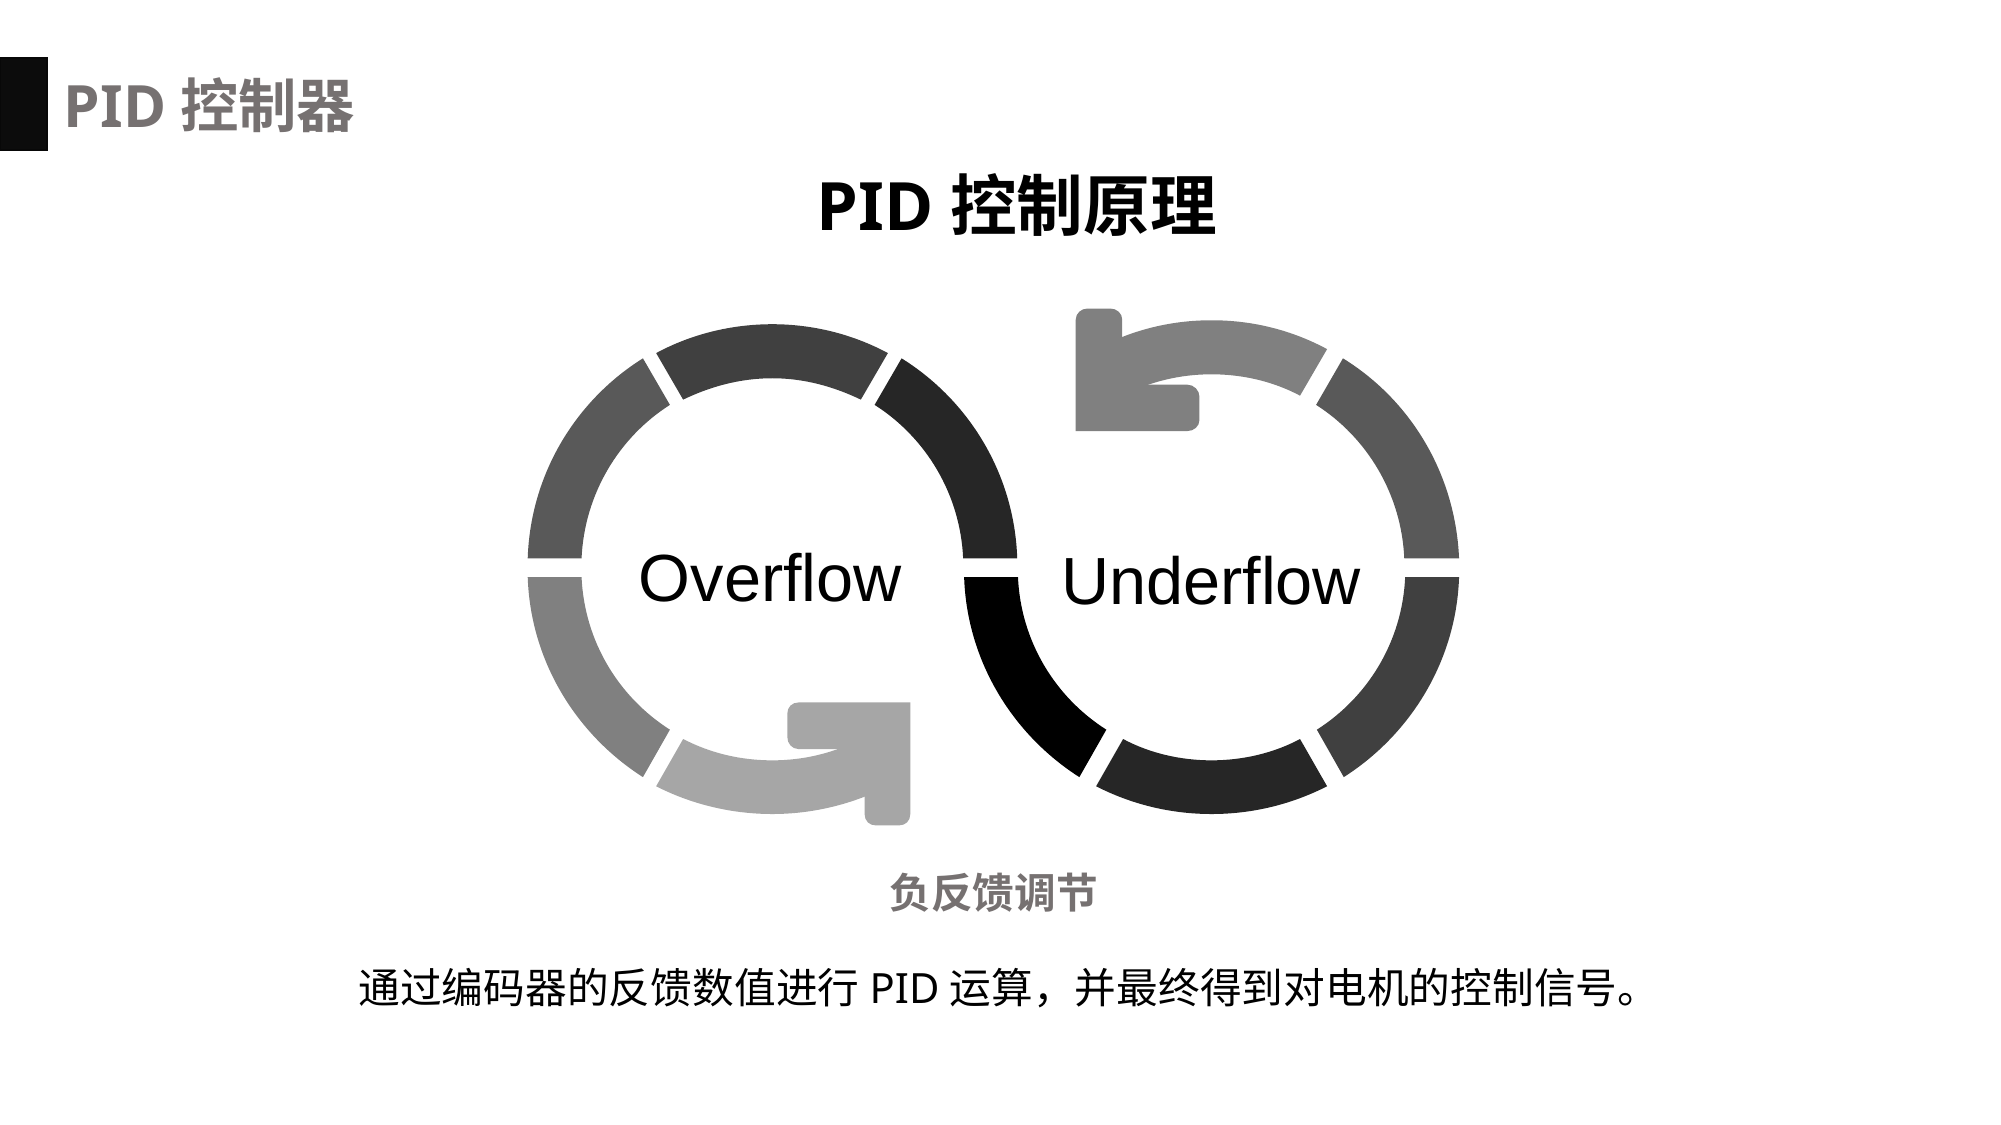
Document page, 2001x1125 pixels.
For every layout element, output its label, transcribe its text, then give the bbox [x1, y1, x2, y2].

text_box [656, 324, 888, 400]
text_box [656, 702, 911, 826]
text_box [527, 577, 656, 778]
text_box [965, 577, 1107, 778]
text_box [1075, 308, 1328, 432]
text_box 负反馈调节 [874, 859, 1113, 925]
text_box Overflow [623, 526, 965, 622]
text_box [1328, 358, 1460, 559]
text_box [527, 358, 670, 559]
text_box [874, 358, 1018, 559]
text_box PID控制原理 [801, 156, 1317, 251]
text_box PID控制器 [49, 61, 370, 147]
text_box [1316, 577, 1460, 778]
text_box Underflow [1046, 530, 1377, 626]
text_box 通过编码器的反馈数值进行PID运算，并最终得到对电机的控制信号。 [343, 954, 1657, 1020]
text_box [1096, 739, 1328, 815]
